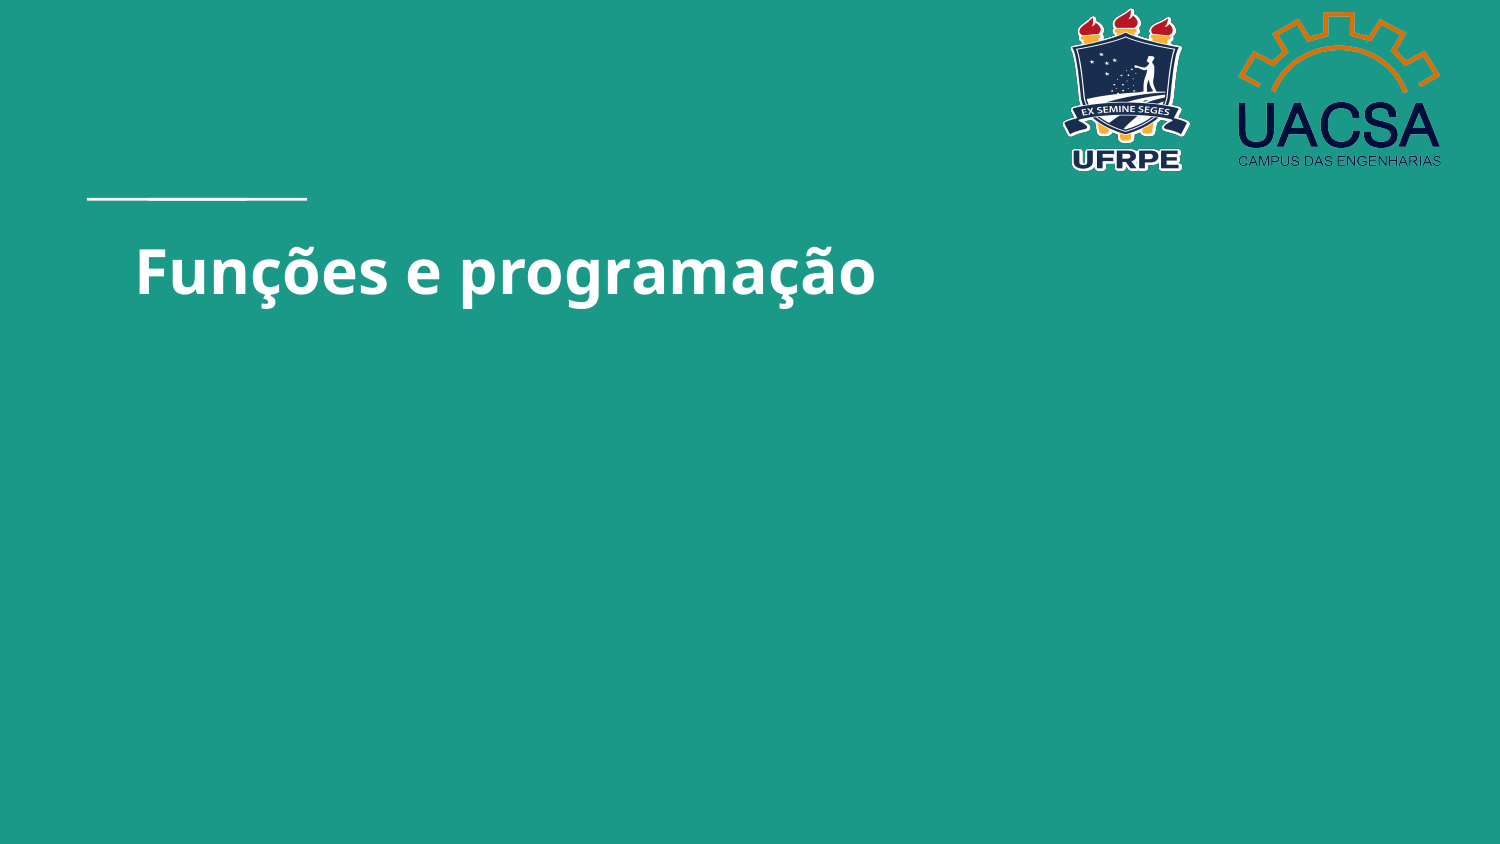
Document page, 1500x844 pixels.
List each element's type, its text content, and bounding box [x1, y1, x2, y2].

picture [1039, 0, 1212, 185]
picture [1238, 12, 1441, 166]
title Funções e programação [119, 216, 1381, 466]
